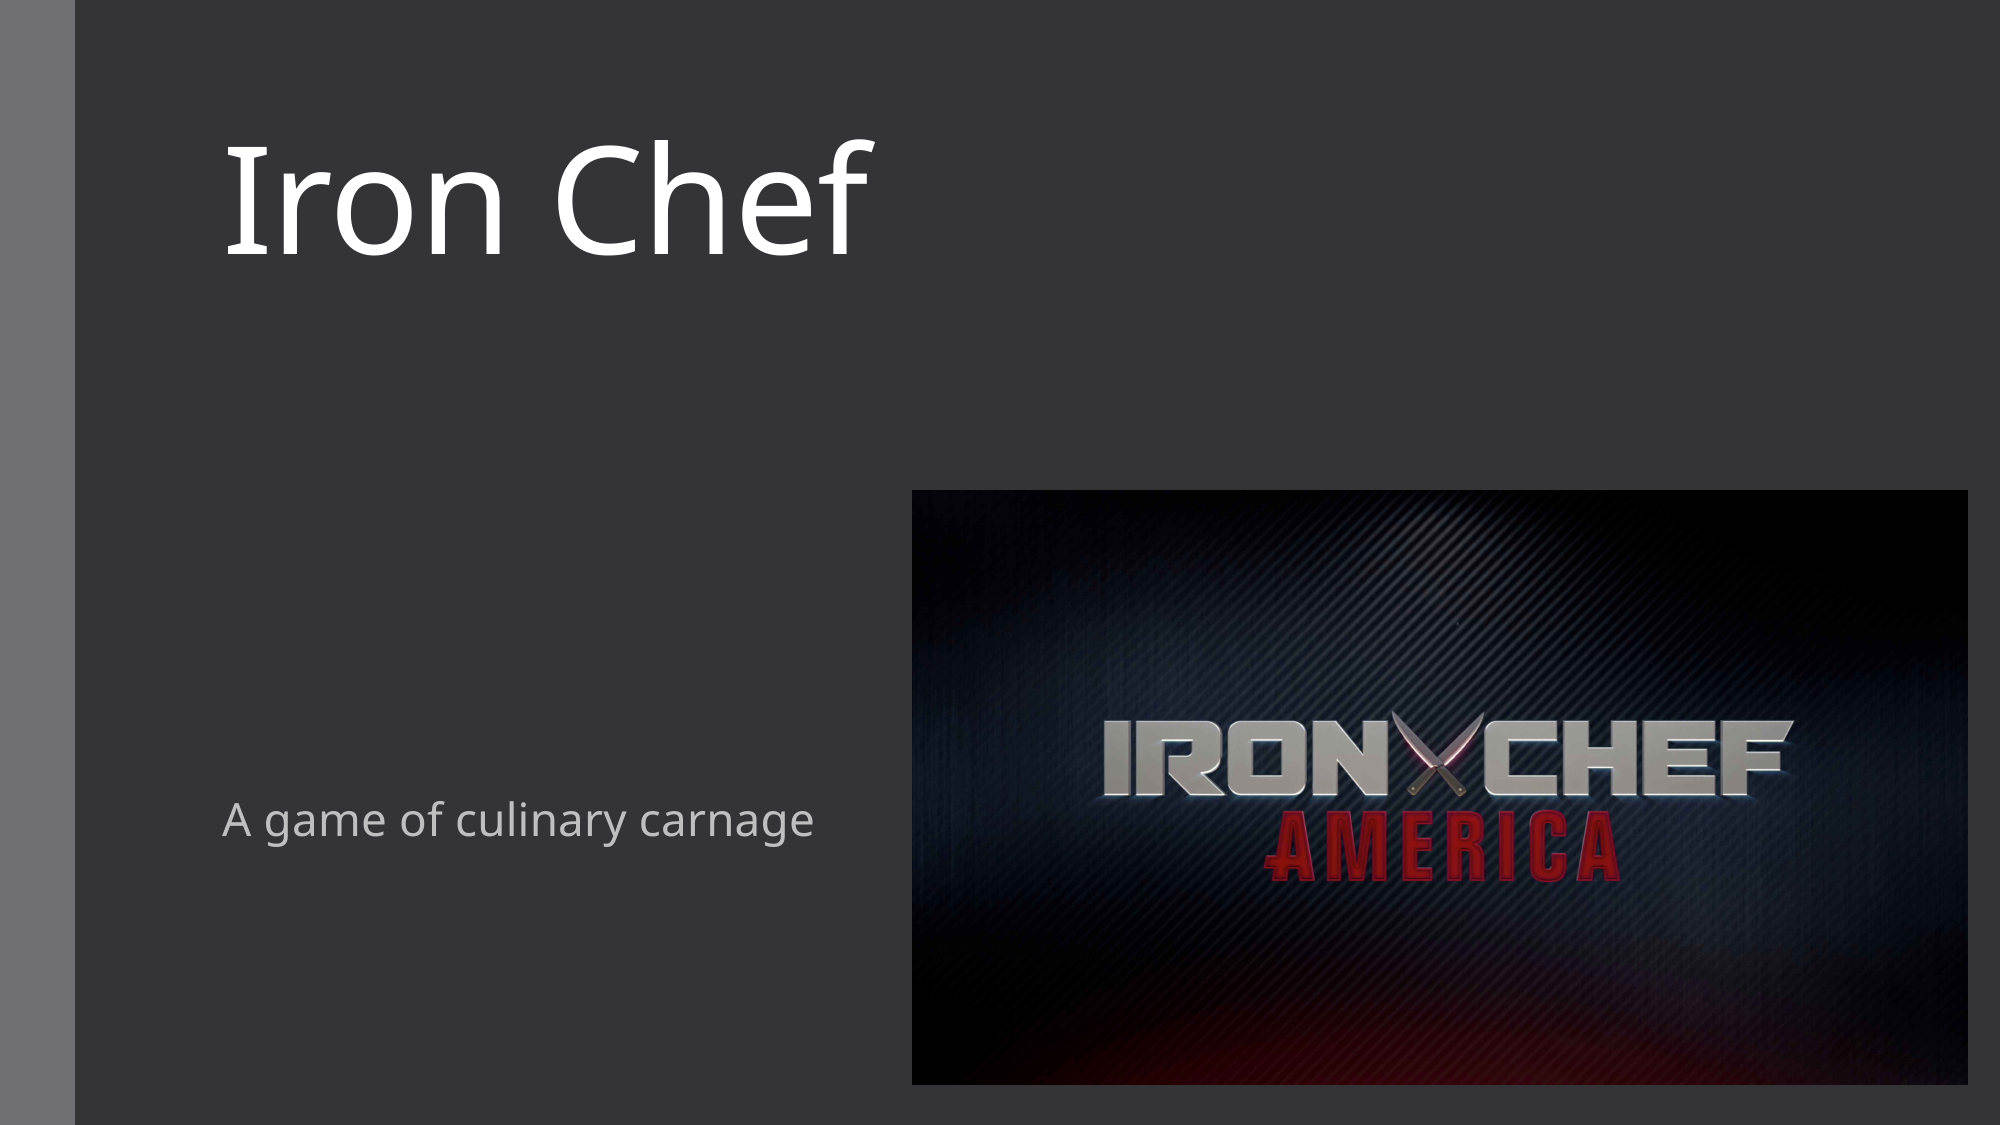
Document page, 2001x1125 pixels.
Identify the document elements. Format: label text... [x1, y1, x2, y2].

title Iron Chef [206, 124, 1752, 787]
picture [912, 490, 1969, 1085]
subtitle A game of culinary carnage [206, 787, 905, 1065]
